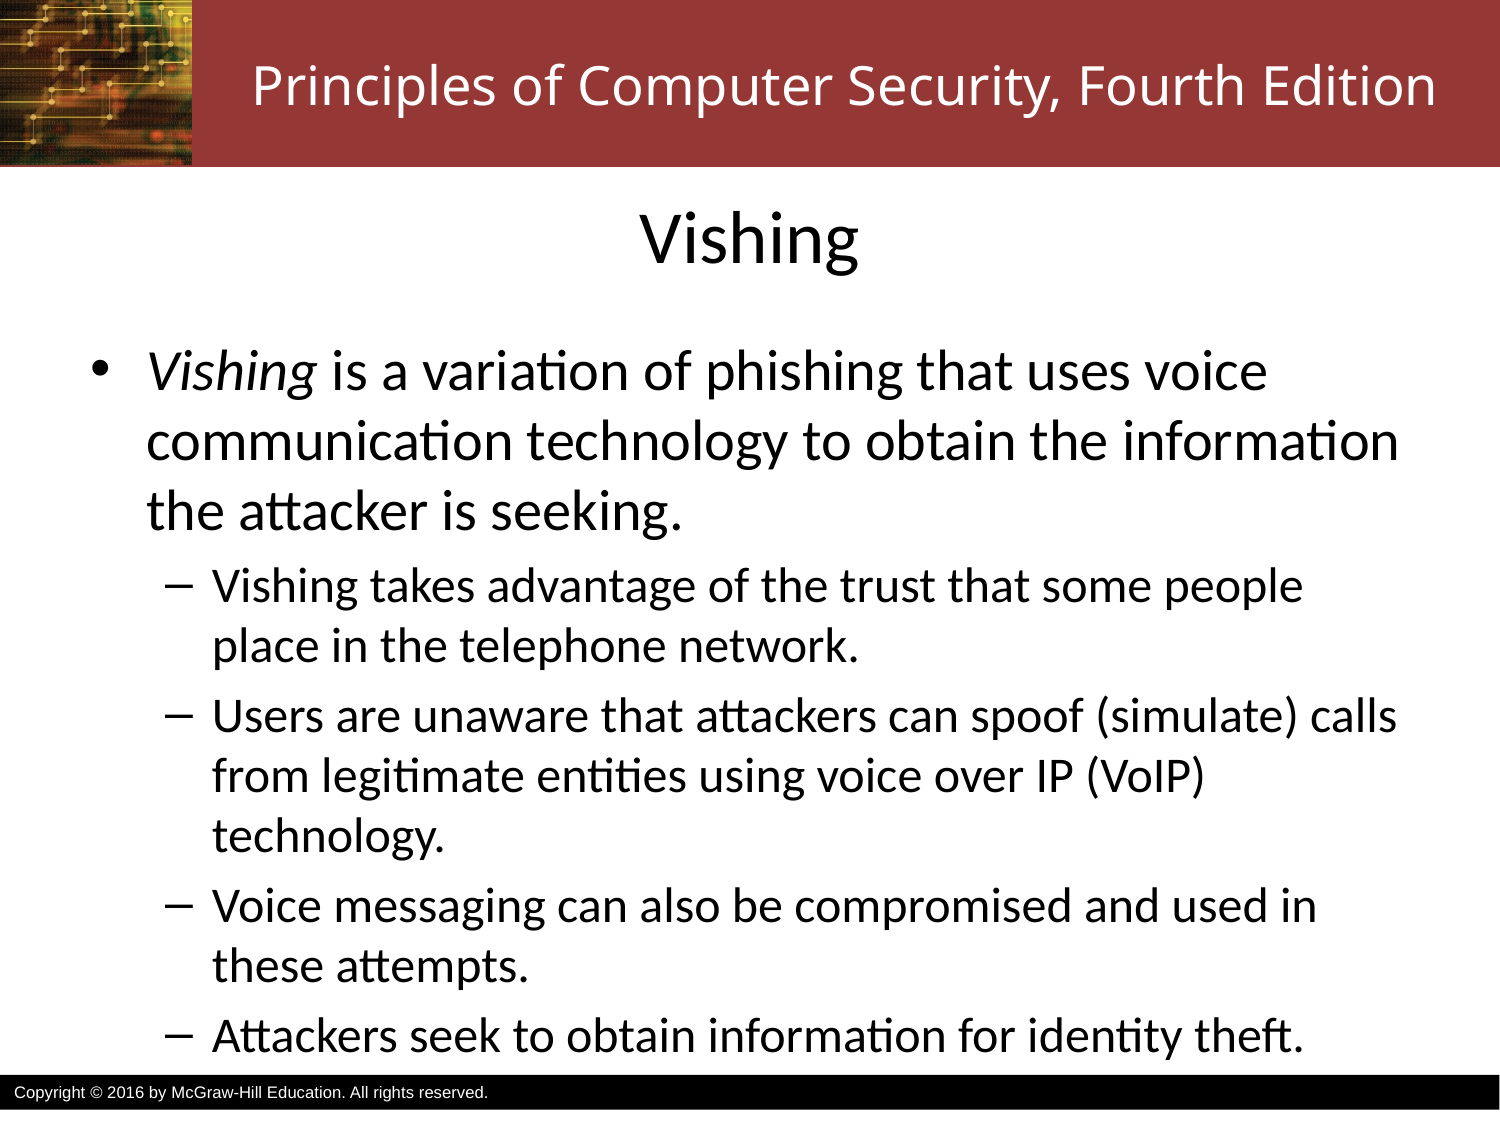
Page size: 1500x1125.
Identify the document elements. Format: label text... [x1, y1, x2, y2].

list Vishing is a variation of phishing that uses voice communication technology to obtain the information the attacker is seeking. Vishing takes advantage of the trust that some people place in the telephone network. Users are unaware that attackers can spoof (simulate) calls from legitimate entities using voice over IP (VoIP) technology. Voice messaging can also be compromised and used in these attempts. Attackers seek to obtain information for identity theft. [75, 324, 1425, 1005]
picture [0, 0, 192, 165]
title Vishing [75, 181, 1425, 324]
